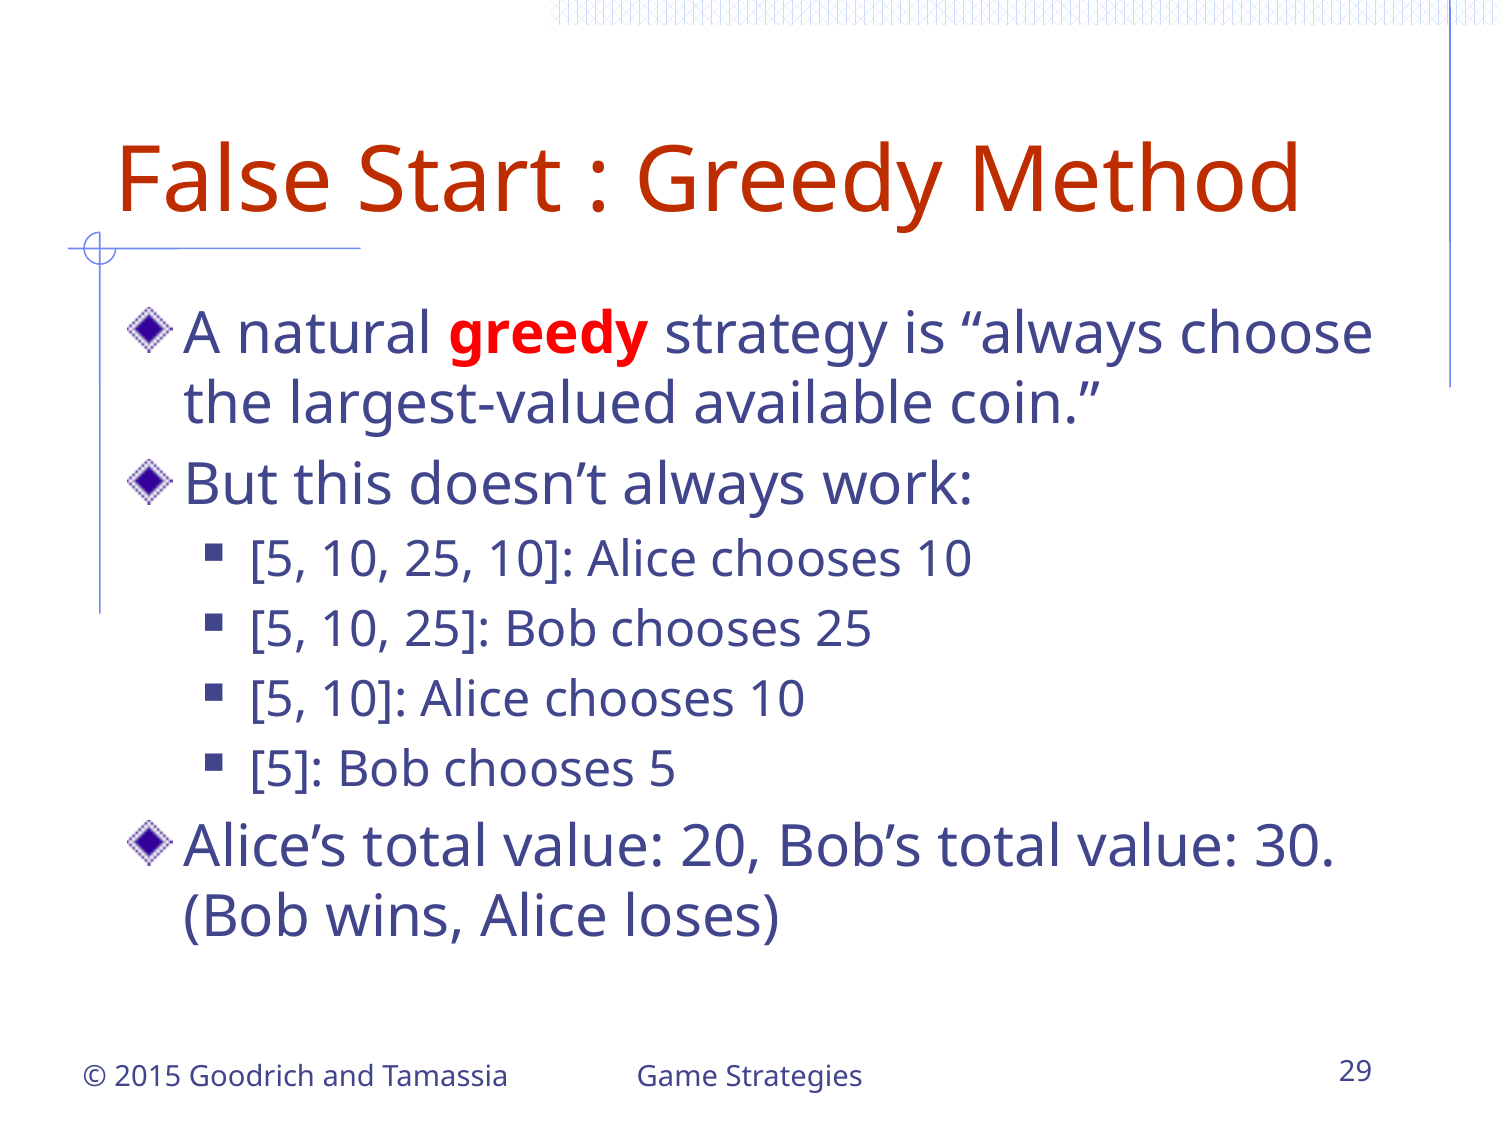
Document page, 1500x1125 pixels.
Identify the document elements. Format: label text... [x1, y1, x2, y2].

picture [127, 459, 173, 505]
slide_number 29 [1074, 1024, 1388, 1101]
title False Start : Greedy Method [99, 50, 1375, 238]
picture [127, 307, 173, 353]
footer Game Strategies [512, 1024, 988, 1101]
list A natural greedy strategy is “always choose the largest-valued available coin.” But this doesn’t always work: [5, 10, 25, 10]: Alice chooses 10 [5, 10, 25]: Bob chooses 25 [5, 10]: Alice chooses 10 [5]: Bob chooses 5 Alice’s total value: 20, Bob’s total value: 30. (Bob wins, Alice loses) [112, 287, 1438, 1050]
picture [127, 820, 173, 866]
